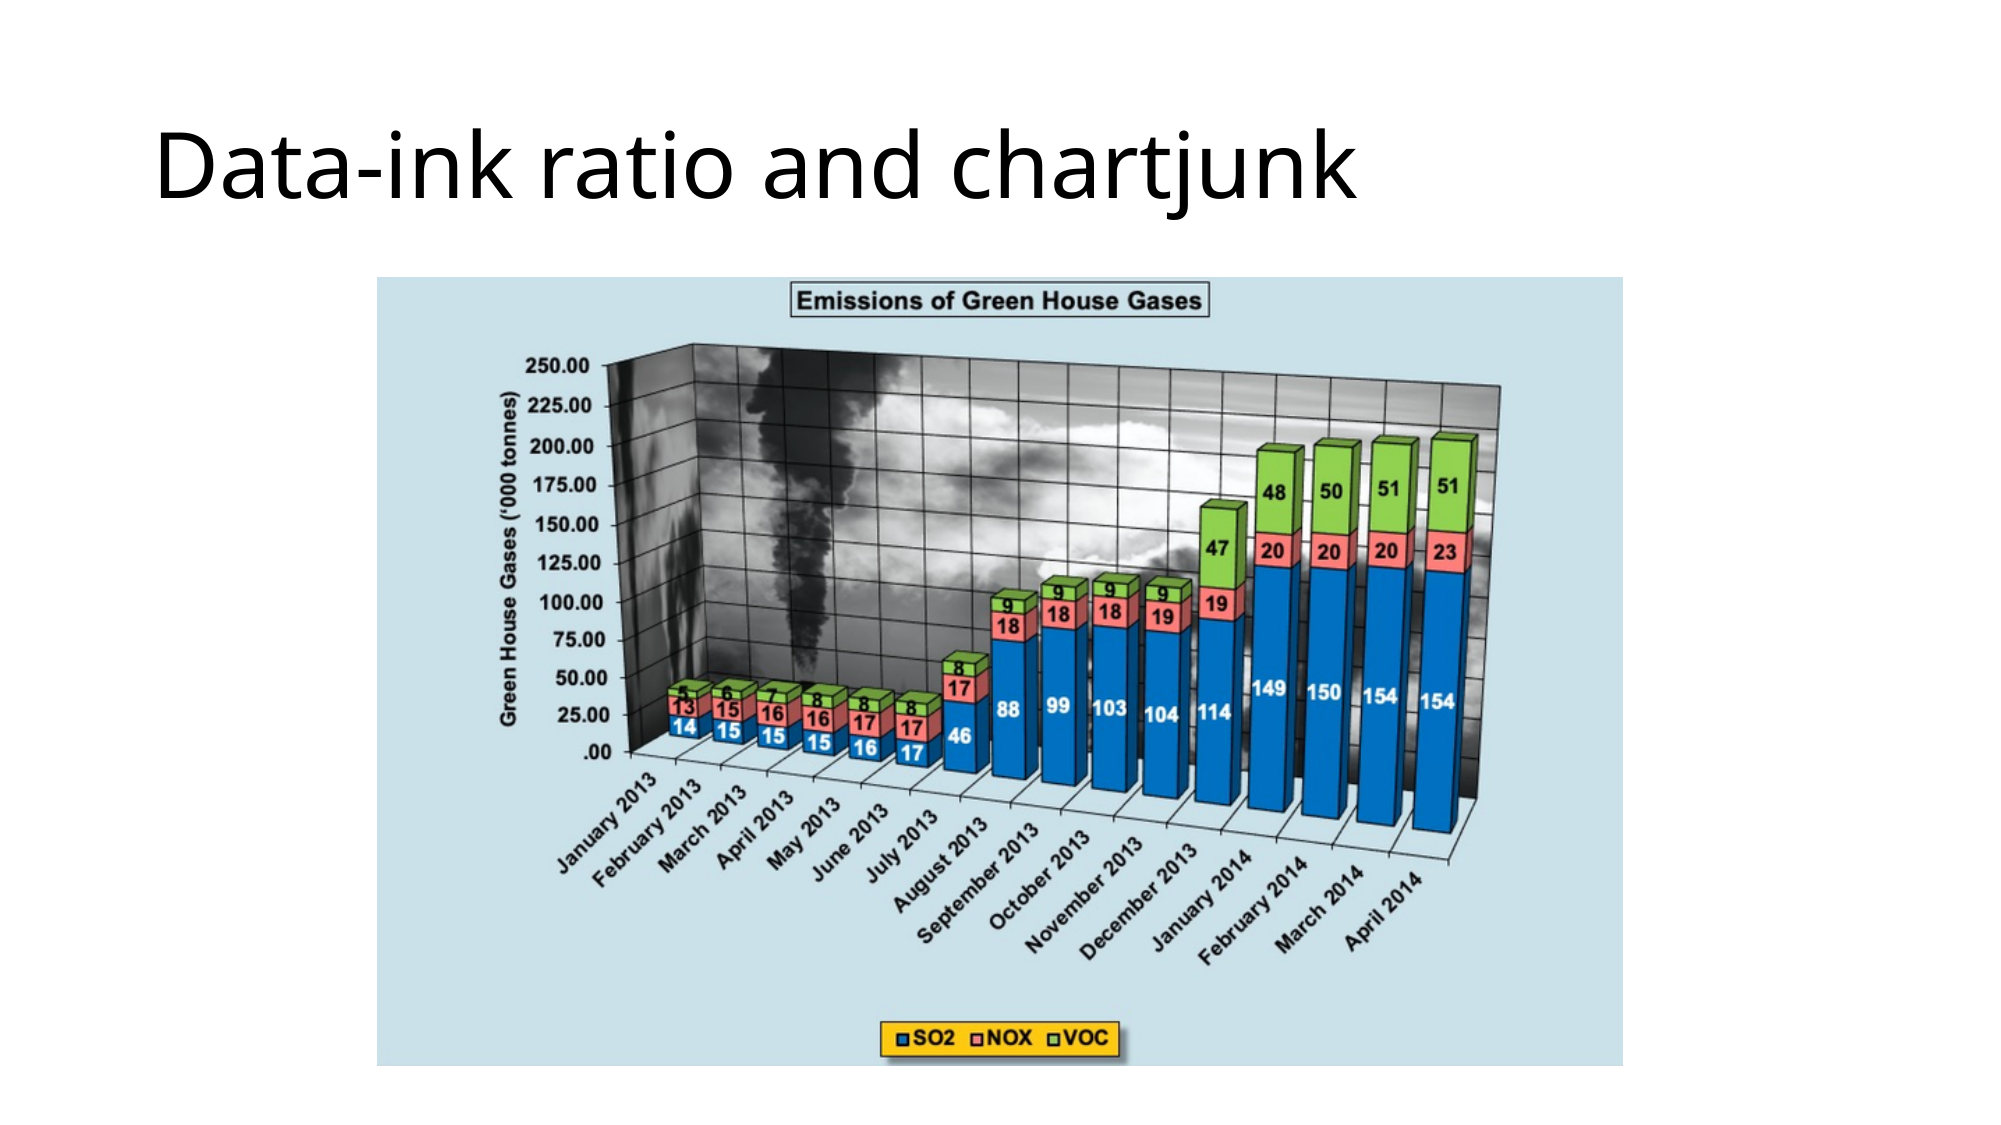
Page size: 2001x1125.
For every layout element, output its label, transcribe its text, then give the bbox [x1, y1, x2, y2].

title Data-ink ratio and chartjunk [137, 59, 1863, 278]
picture [377, 277, 1623, 1066]
